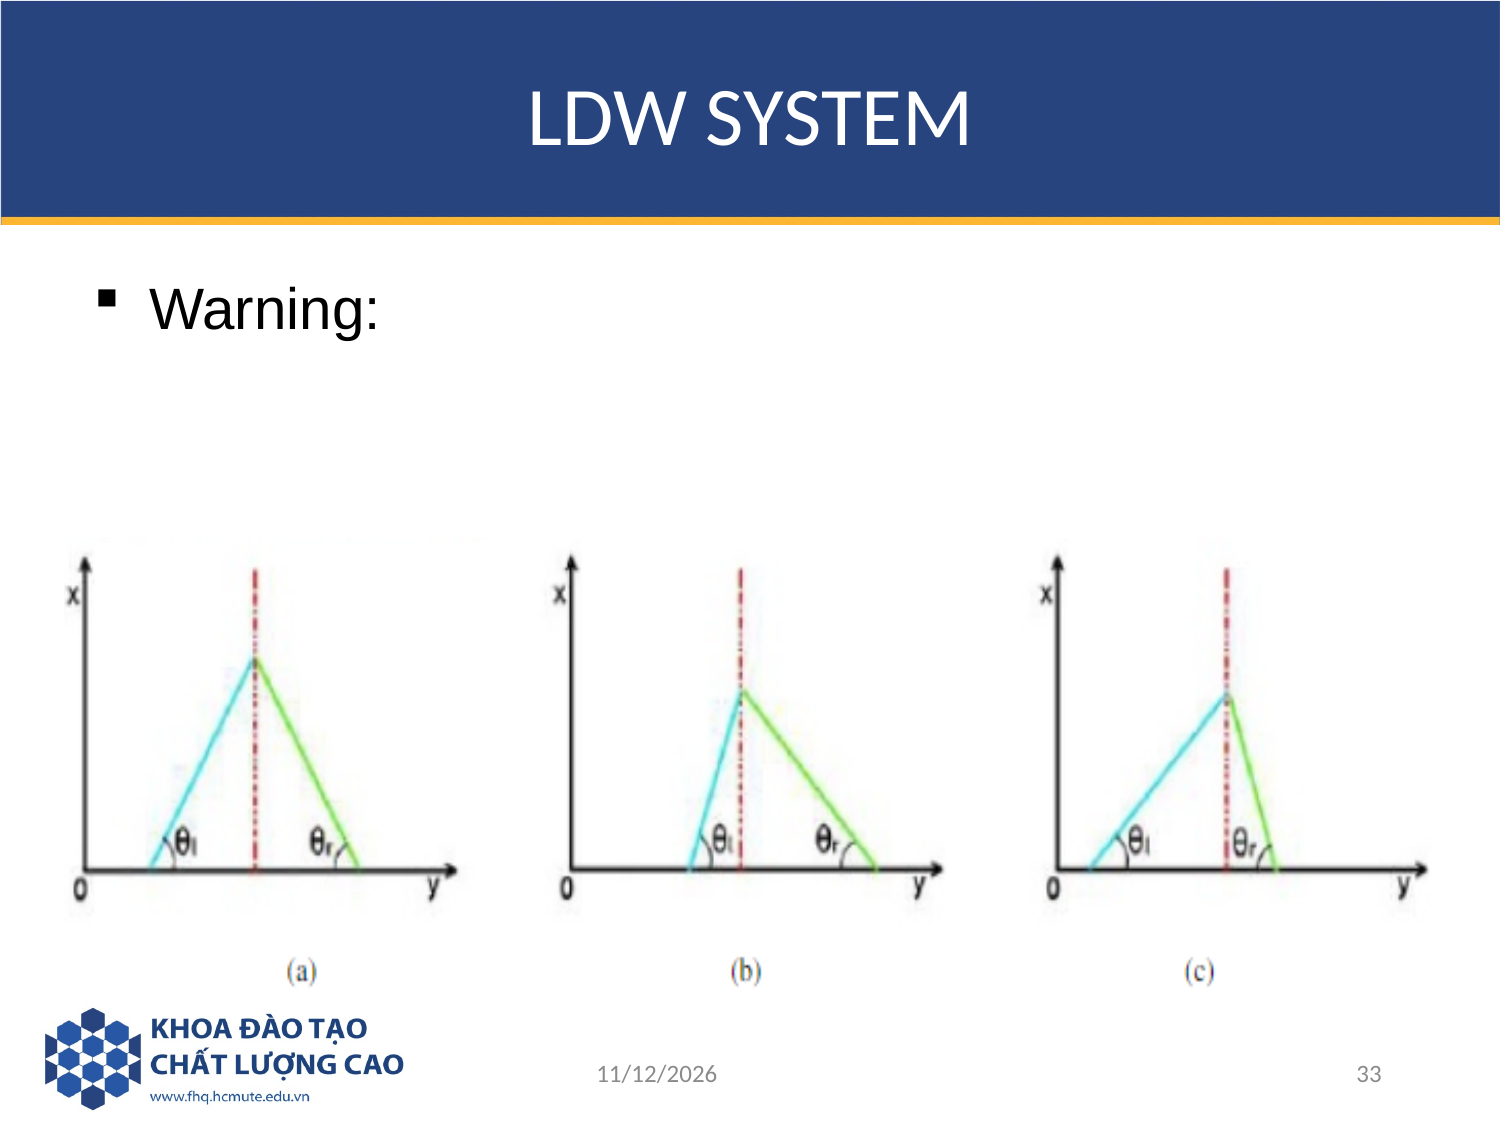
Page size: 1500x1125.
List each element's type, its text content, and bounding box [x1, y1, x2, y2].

slide_number 33 [1059, 1042, 1397, 1103]
text_box LDW SYSTEM [37, 54, 637, 170]
text_box LDW SYSTEM [863, 54, 1464, 170]
picture [2, 0, 1499, 1118]
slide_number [581, 1042, 919, 1103]
